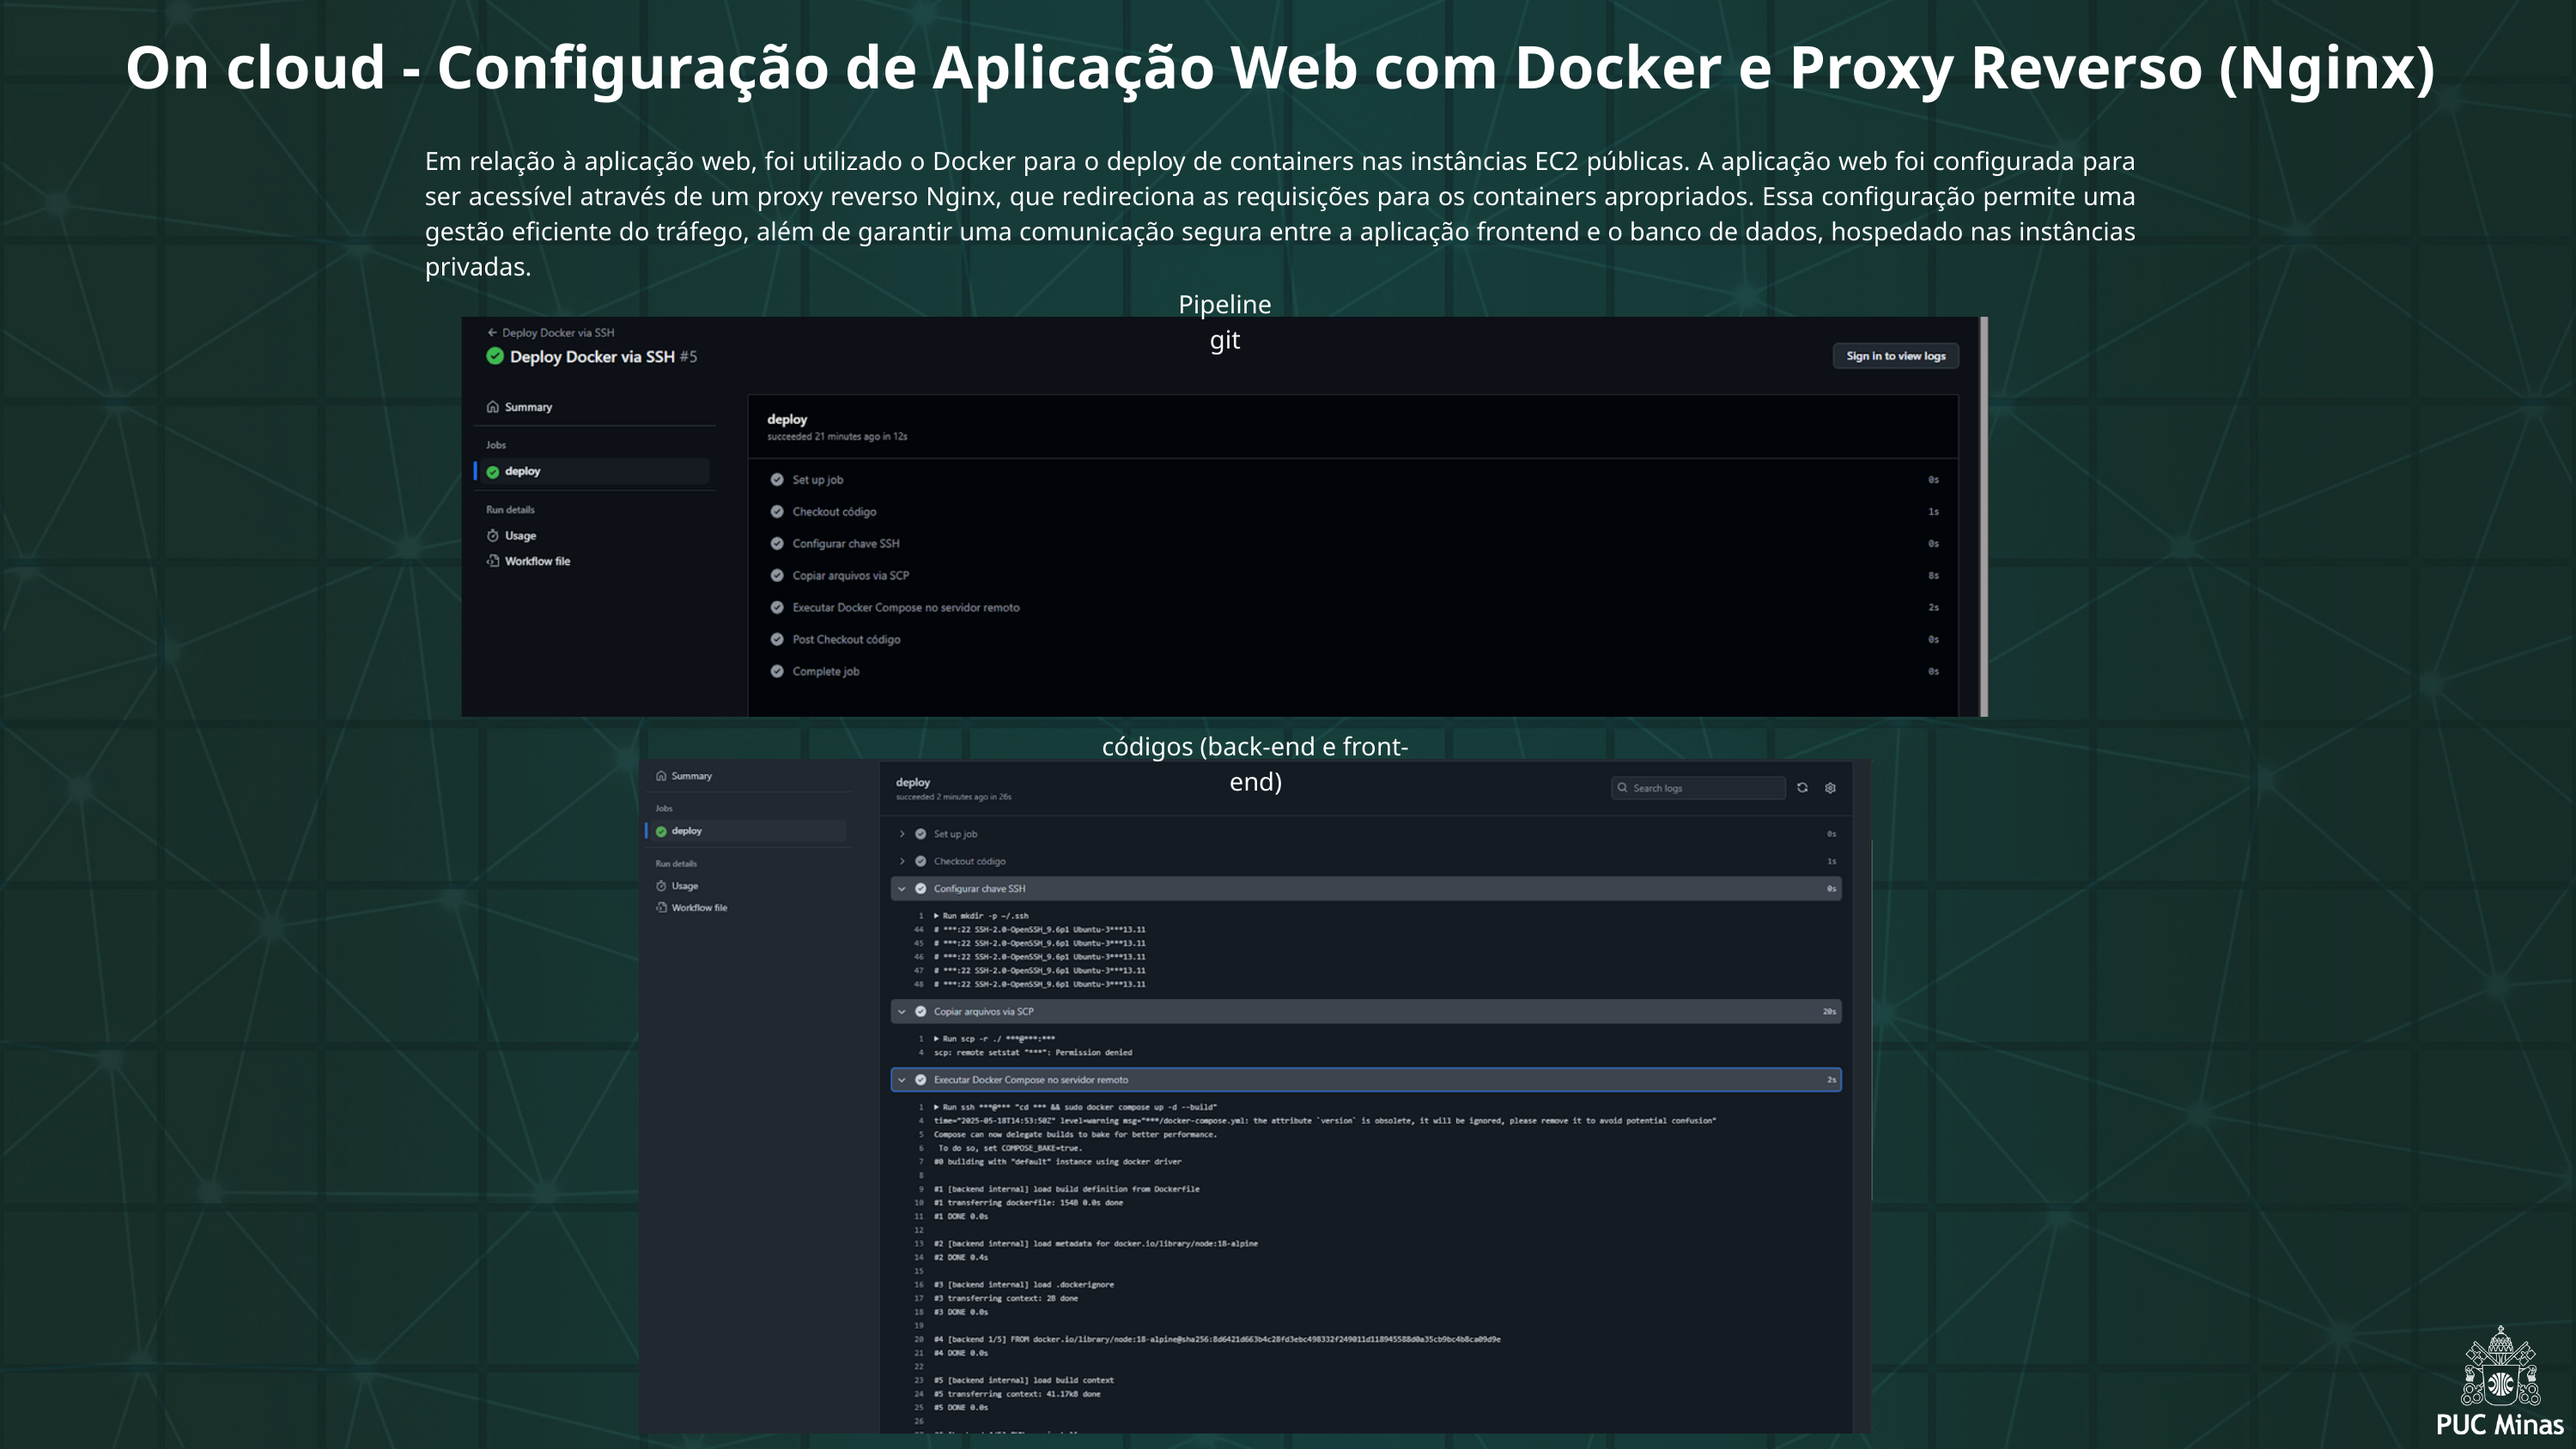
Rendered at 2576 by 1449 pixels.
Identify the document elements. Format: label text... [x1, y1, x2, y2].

text_box Em relação à aplicação web, foi utilizado o Docker para o deploy de containers nas instâncias EC2 públicas. A aplicação web foi configurada para ser acessível através de um proxy reverso Nginx, que redireciona as requisições para os containers apropriados. Essa configuração permite uma gestão eficiente do tráfego, além de garantir uma comunicação segura entre a aplicação frontend e o banco de dados, hospedado nas instâncias privadas. [424, 140, 2138, 282]
text_box [461, 317, 1990, 717]
text_box códigos (back-end e front-end) [1083, 725, 1429, 796]
text_box [639, 759, 1873, 1434]
text_box [2431, 1312, 2568, 1449]
text_box On cloud - Configuração de Aplicação Web com Docker e Proxy Reverso (Nginx) [28, 17, 2535, 100]
text_box [0, 0, 2576, 1449]
text_box Pipeline git [1162, 283, 1288, 355]
